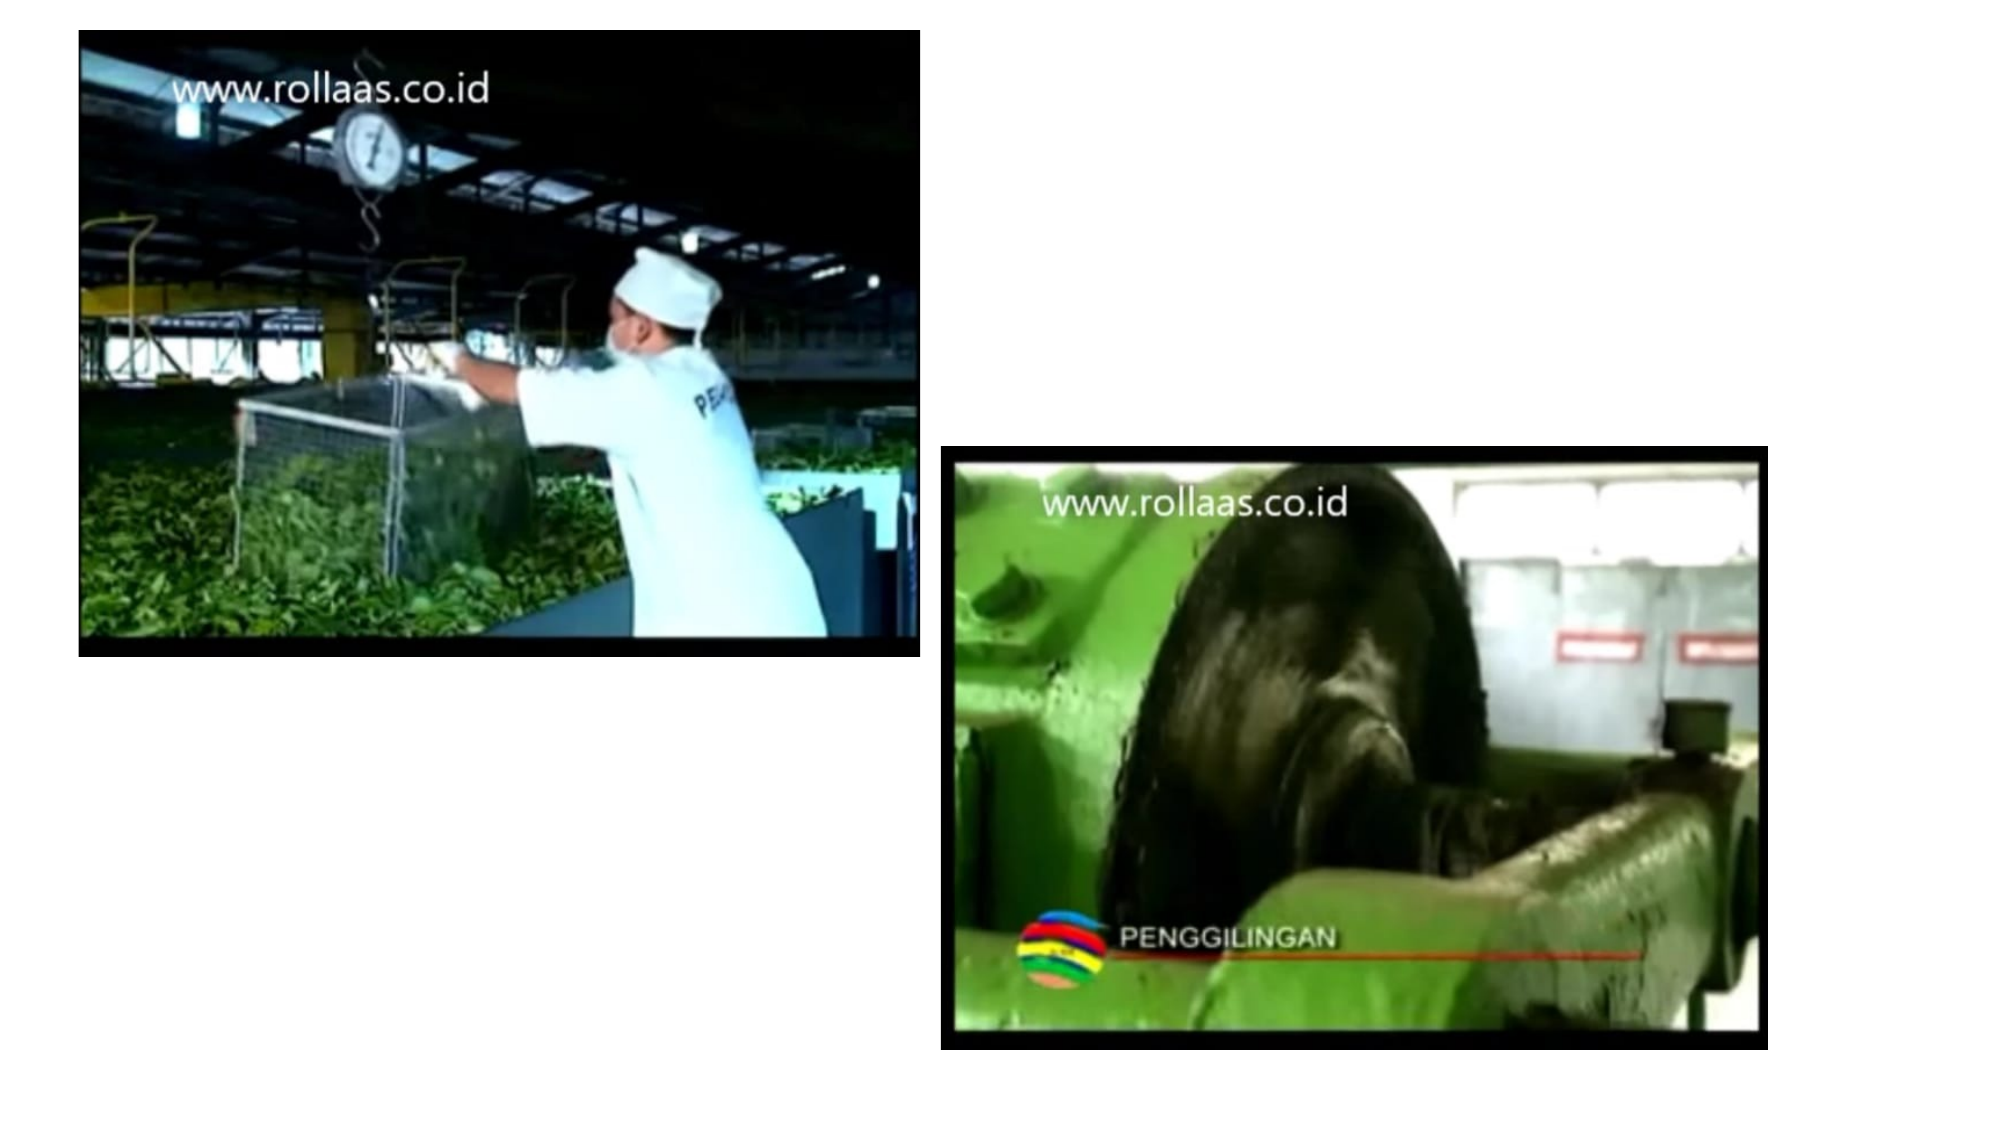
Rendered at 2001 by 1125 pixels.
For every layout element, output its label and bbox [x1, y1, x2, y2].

picture [78, 30, 921, 658]
picture [940, 446, 1768, 1050]
